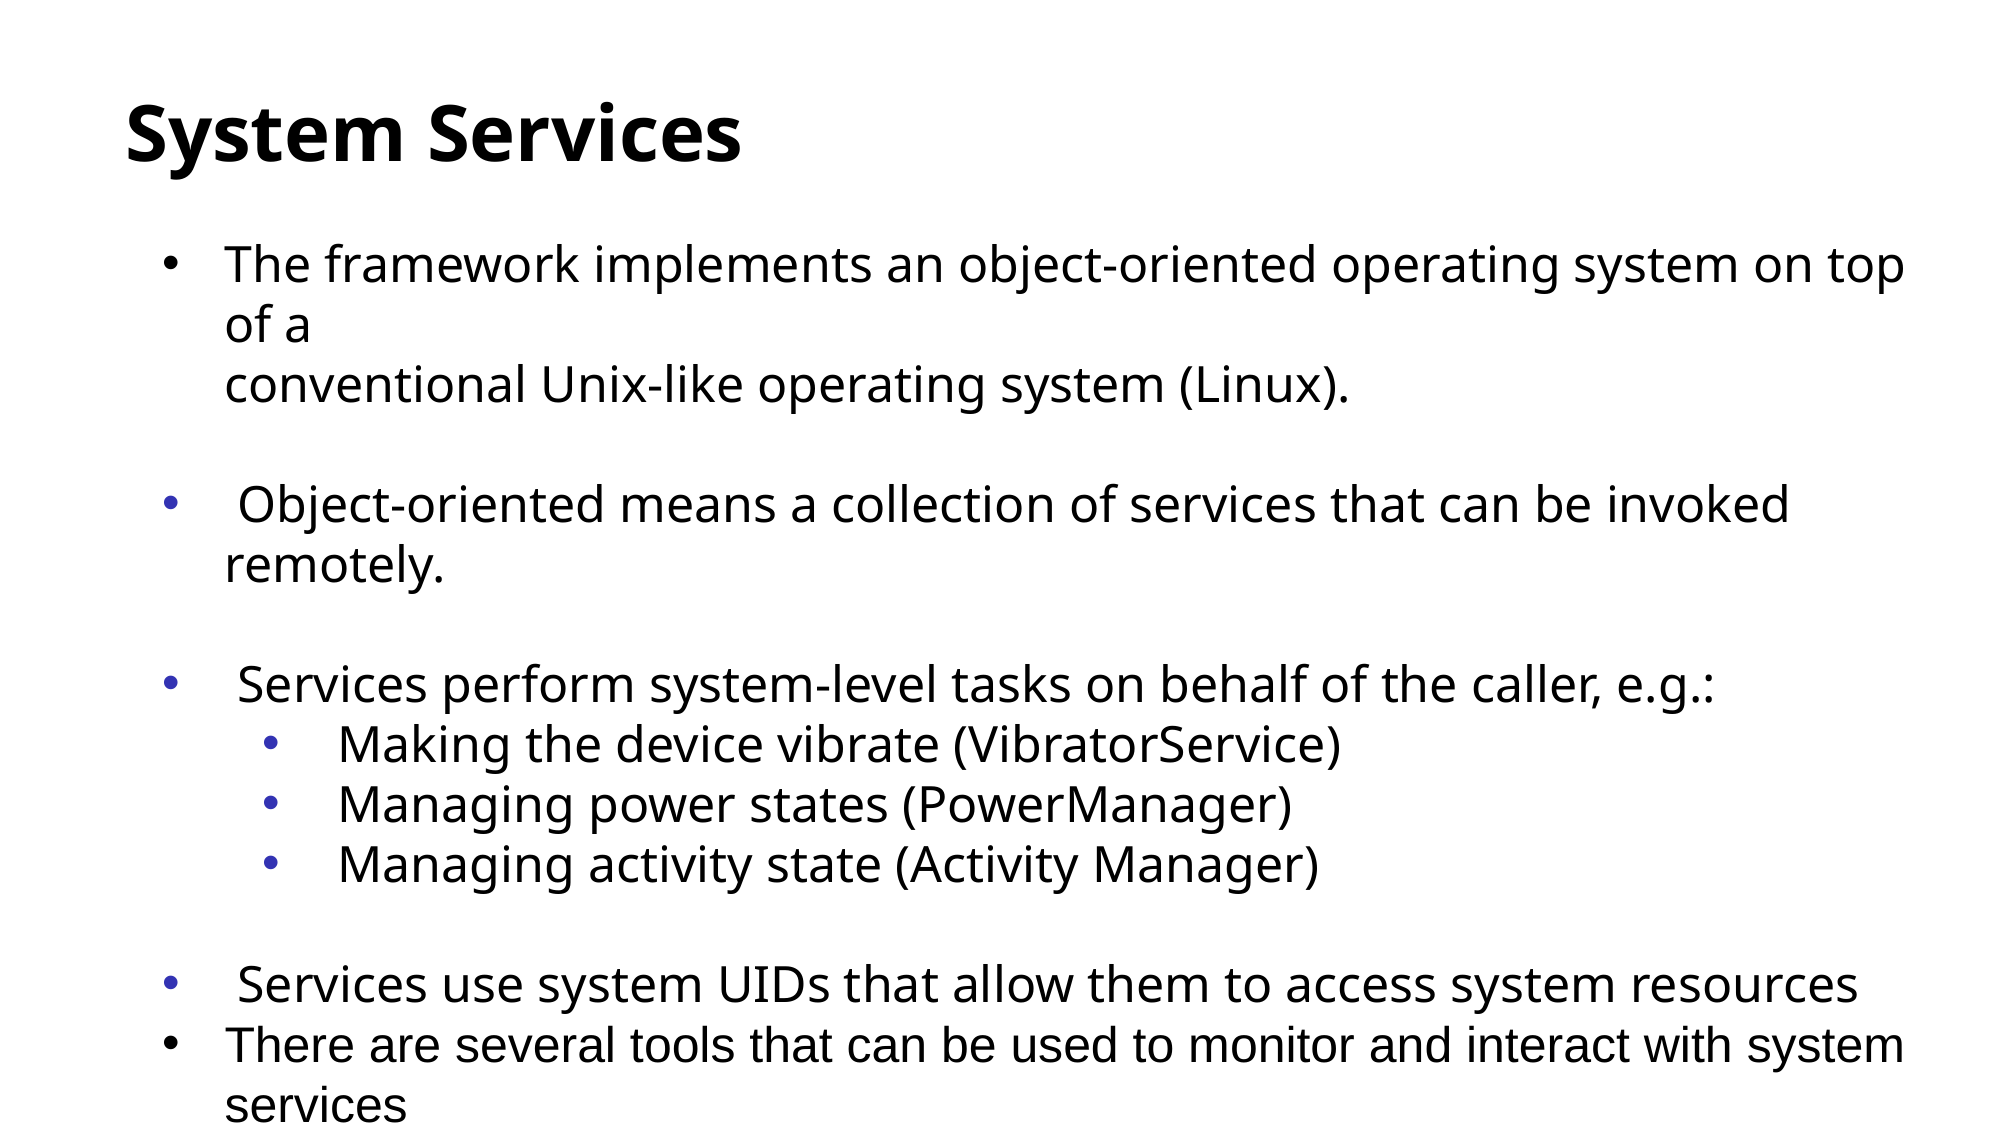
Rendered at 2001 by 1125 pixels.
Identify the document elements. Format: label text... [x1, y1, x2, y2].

text_box The framework implements an object-oriented operating system on top of a conventional Unix-like operating system (Linux). Object-oriented means a collection of services that can be invoked remotely. Services perform system-level tasks on behalf of the caller, e.g.: Making the device vibrate (VibratorService) Managing power states (PowerManager) Managing activity state (Activity Manager) Services use system UIDs that allow them to access system resources There are several tools that can be used to monitor and interact with system services [147, 225, 1951, 1125]
text_box System Services [110, 75, 1355, 184]
